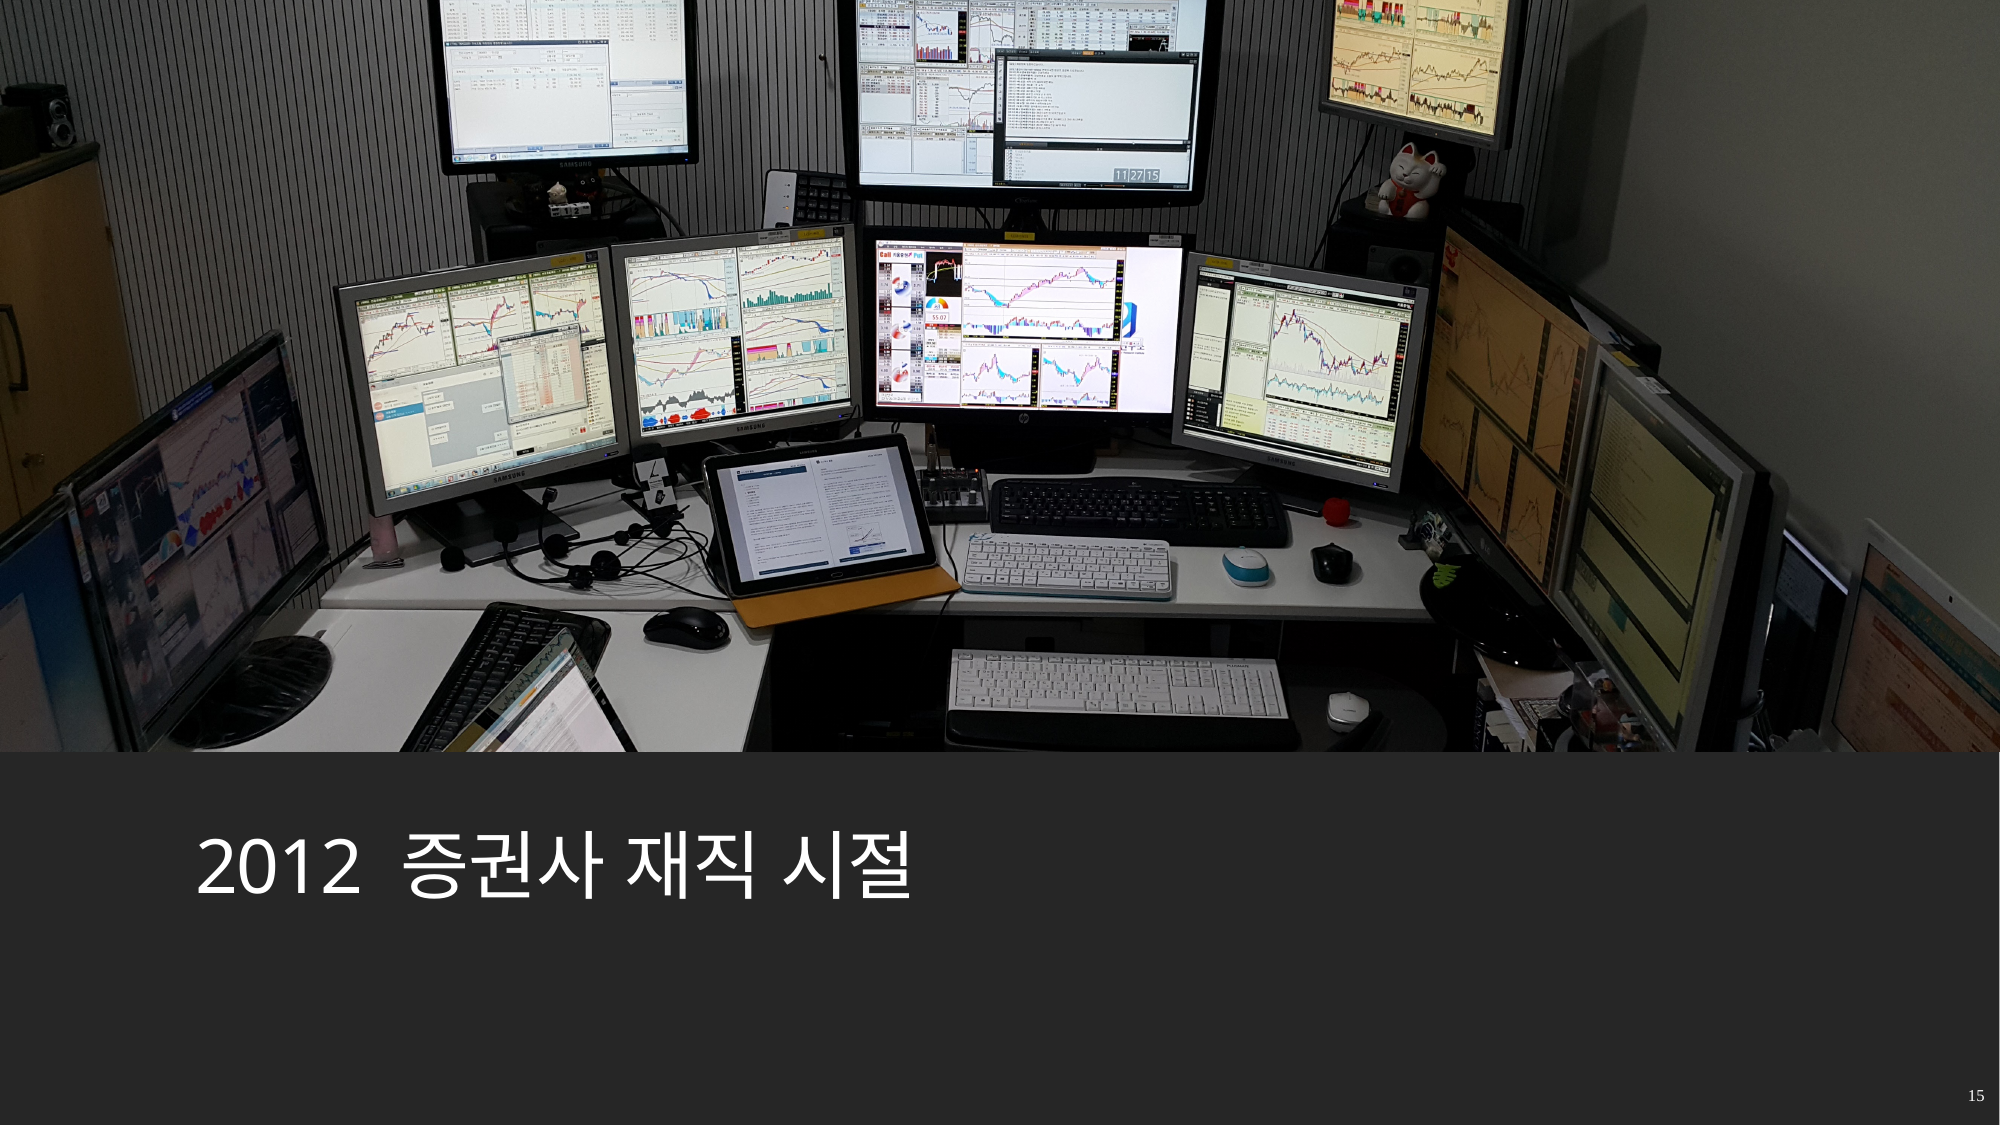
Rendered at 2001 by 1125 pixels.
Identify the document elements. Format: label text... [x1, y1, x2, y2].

picture [0, 0, 2000, 752]
title 2012 증권사 재직 시절 [180, 787, 1839, 910]
slide_number 15 [1576, 1065, 2000, 1125]
